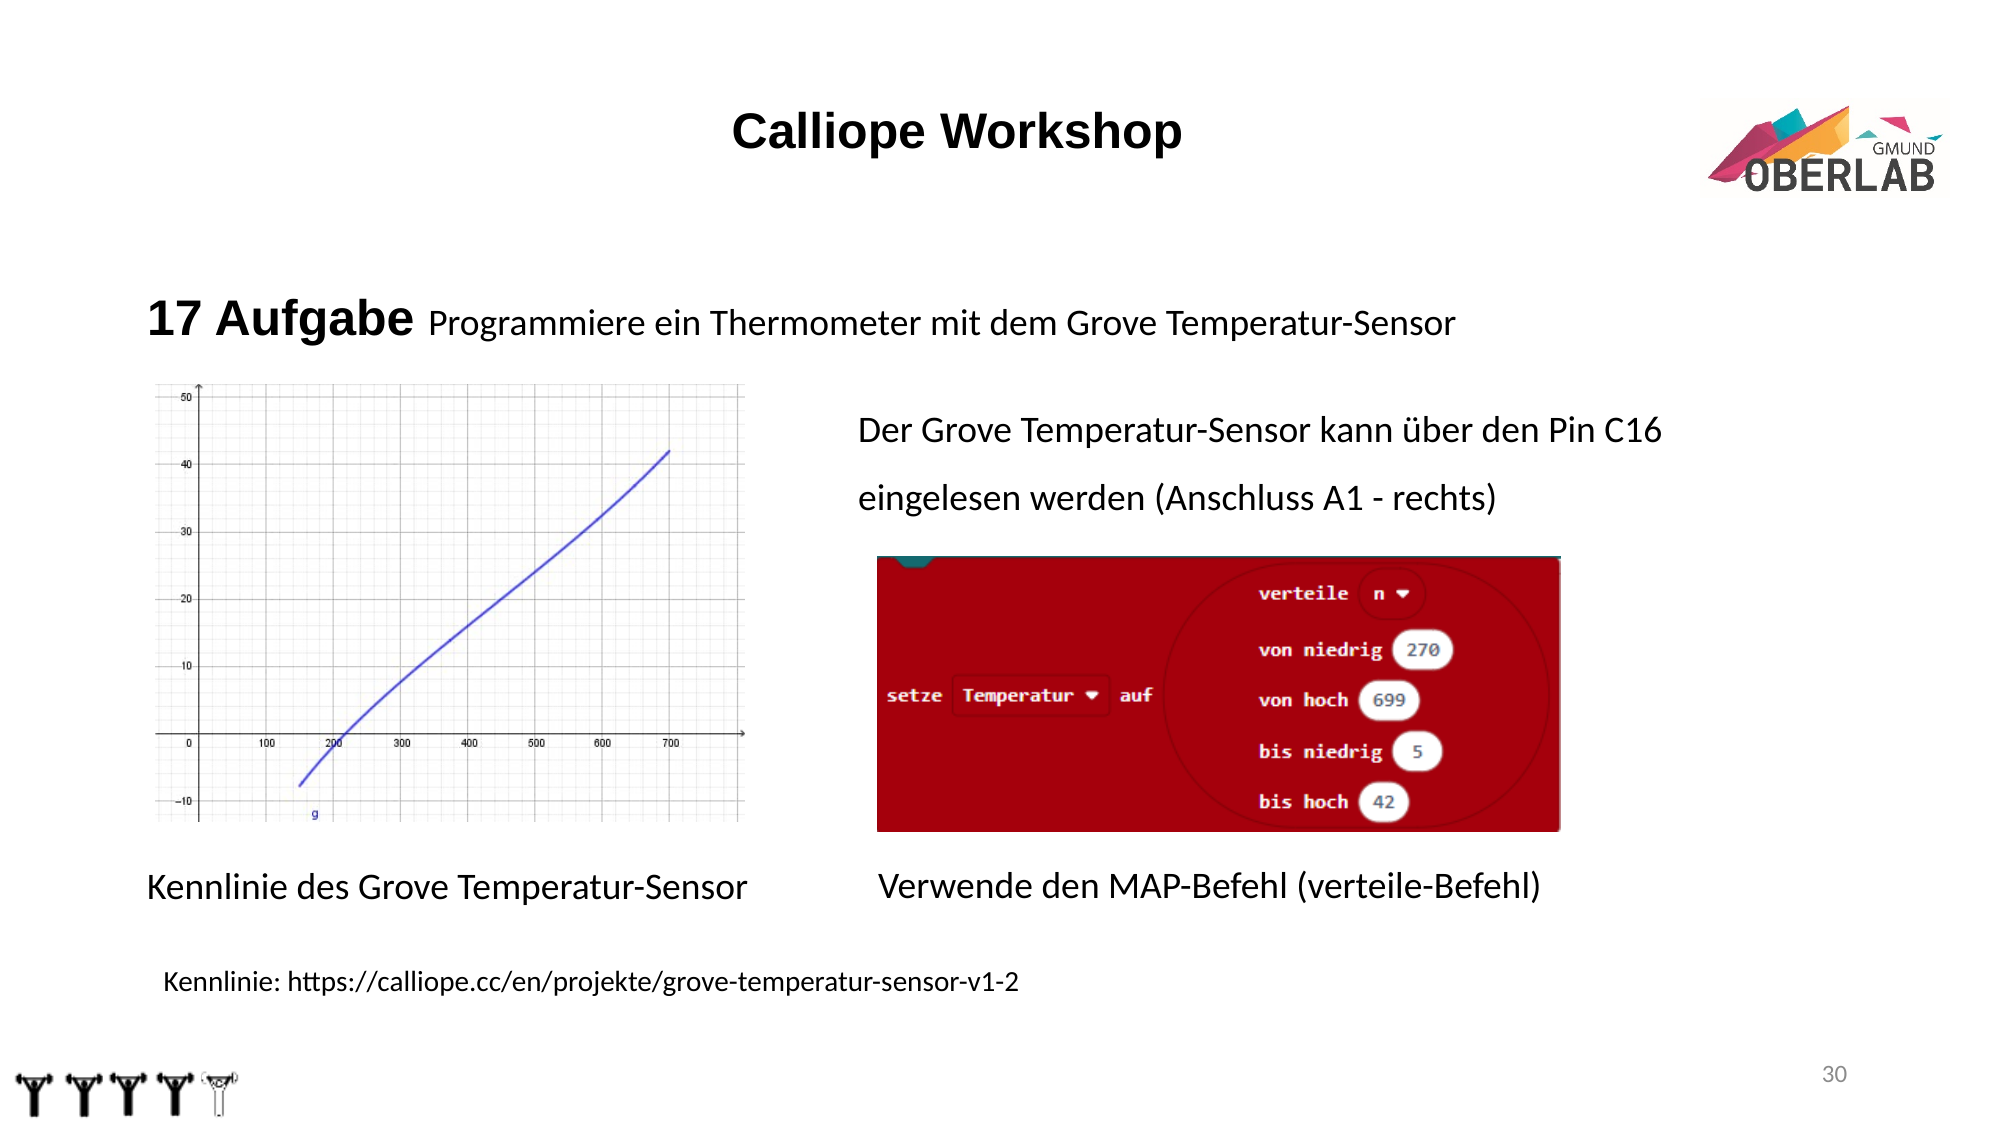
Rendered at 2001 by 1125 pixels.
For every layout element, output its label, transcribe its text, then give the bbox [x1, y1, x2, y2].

text_box Kennlinie: https://calliope.cc/en/projekte/grove-temperatur-sensor-v1-2 [148, 954, 1035, 1005]
picture [155, 384, 745, 822]
text_box 17 Aufgabe Programmiere ein Thermometer mit dem Grove Temperatur-Sensor [132, 248, 1950, 353]
text_box Kennlinie des Grove Temperatur-Sensor [132, 832, 809, 915]
text_box Der Grove Temperatur-Sensor kann über den Pin C16 eingelesen werden (Anschluss A1 - rechts) [843, 375, 1788, 526]
subtitle Calliope Workshop [214, 98, 1715, 231]
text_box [9, 1064, 243, 1125]
picture [877, 556, 1561, 832]
text_box Verwende den MAP-Befehl (verteile-Befehl) [863, 831, 1575, 914]
slide_number 30 [1412, 1042, 1863, 1103]
picture [1700, 98, 1950, 198]
